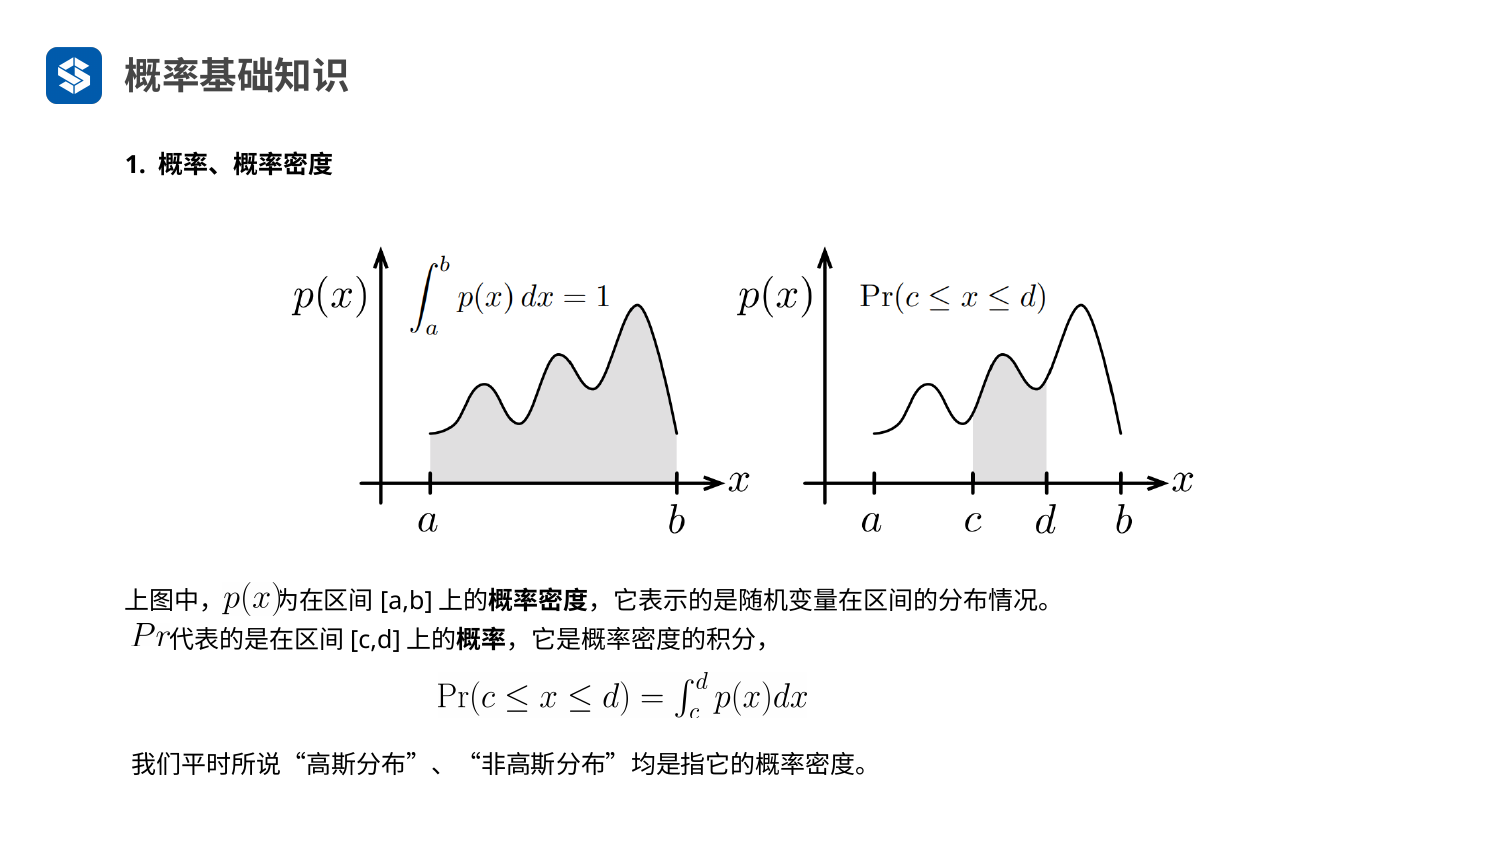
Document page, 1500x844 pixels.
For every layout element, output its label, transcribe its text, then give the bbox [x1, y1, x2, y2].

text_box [46, 44, 581, 106]
text_box 我们平时所说“高斯分布”、“非高斯分布”均是指它的概率密度。 [116, 731, 1168, 786]
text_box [130, 621, 171, 653]
picture [270, 221, 1230, 581]
text_box 1. 概率、概率密度 [110, 132, 371, 186]
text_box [221, 580, 281, 618]
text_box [437, 670, 808, 720]
